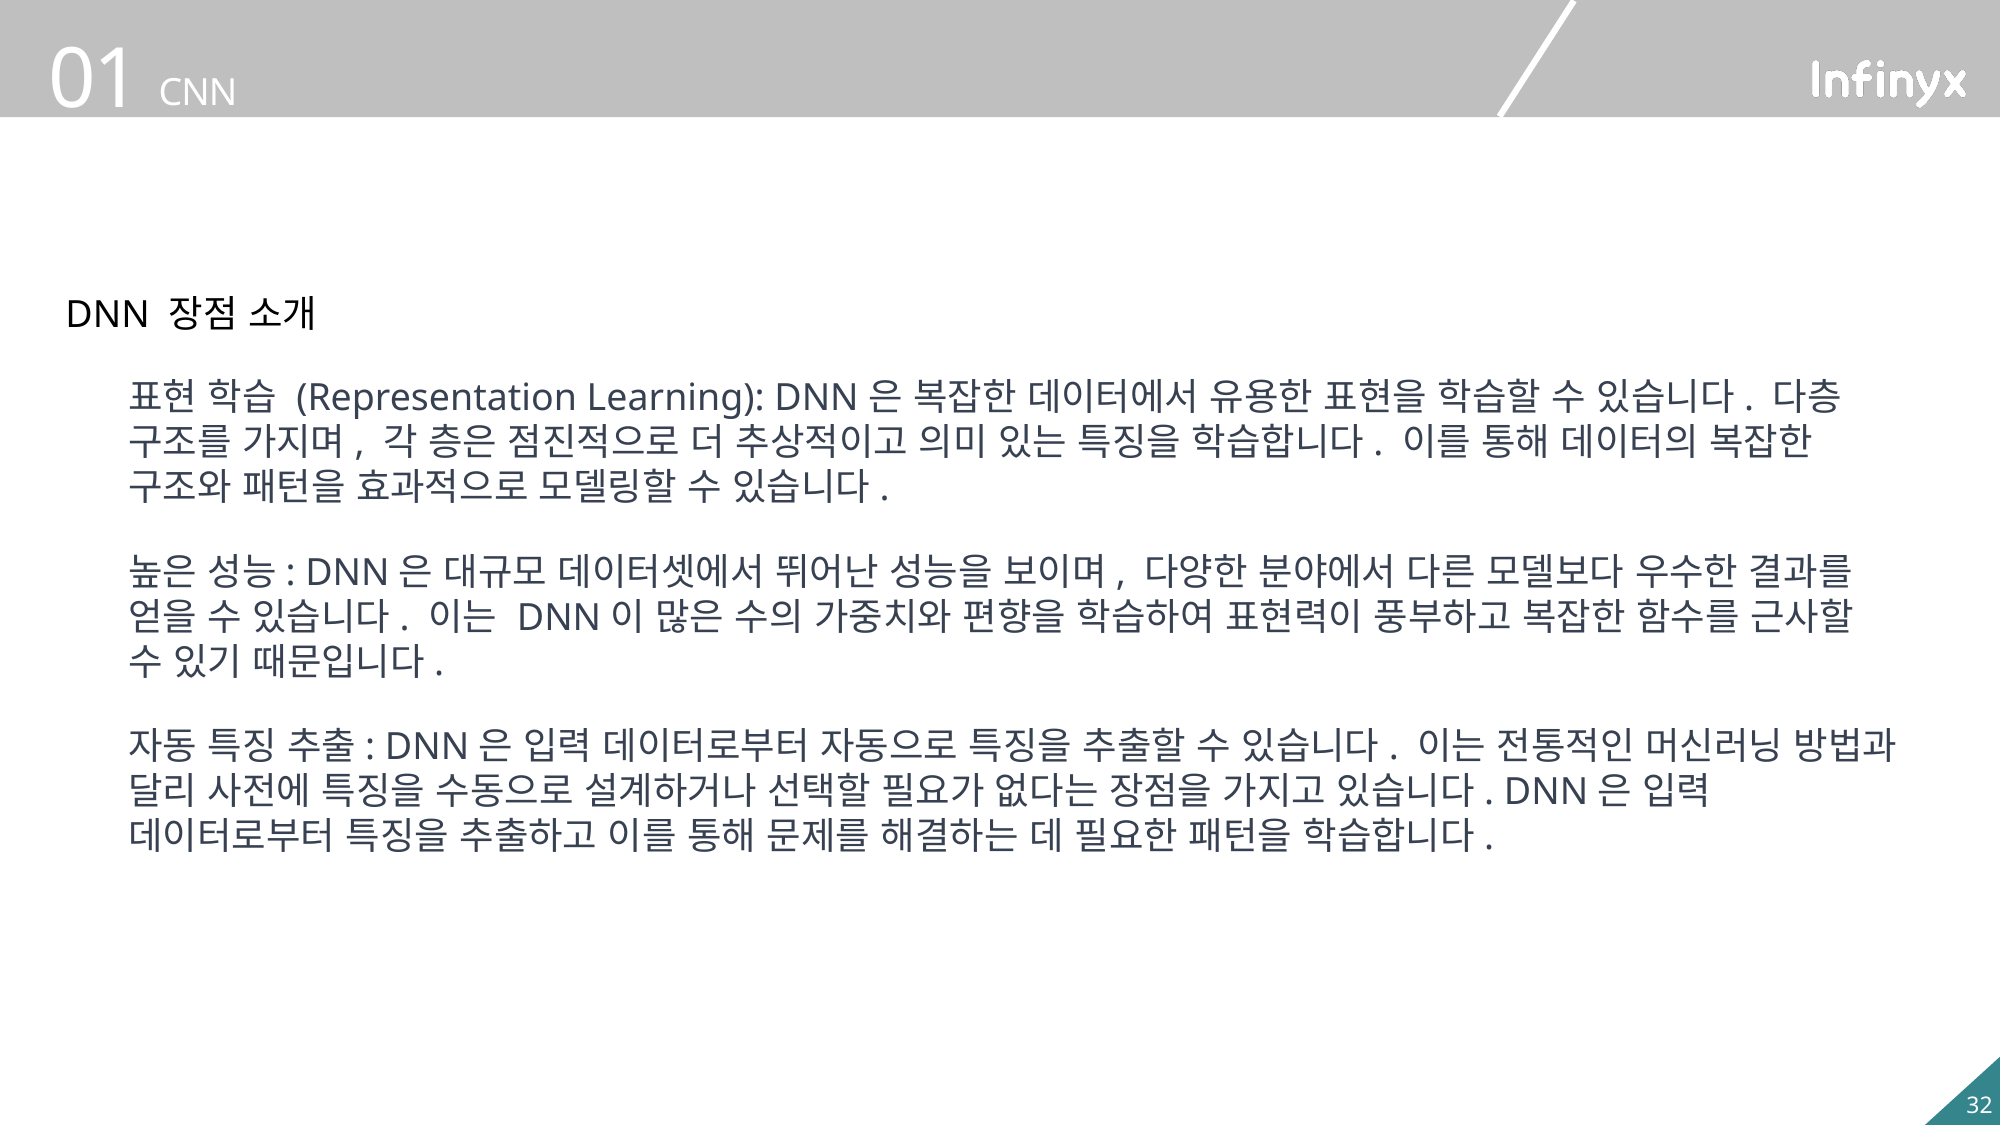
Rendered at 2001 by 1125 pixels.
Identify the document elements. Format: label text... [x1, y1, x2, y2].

text_box 표현 학습 (Representation Learning): DNN은 복잡한 데이터에서 유용한 표현을 학습할 수 있습니다. 다층 구조를 가지며, 각 층은 점진적으로 더 추상적이고 의미 있는 특징을 학습합니다. 이를 통해 데이터의 복잡한 구조와 패턴을 효과적으로 모델링할 수 있습니다. [113, 365, 1906, 516]
picture [1812, 60, 1966, 108]
text_box 높은 성능: DNN은 대규모 데이터셋에서 뛰어난 성능을 보이며, 다양한 분야에서 다른 모델보다 우수한 결과를 얻을 수 있습니다. 이는 DNN이 많은 수의 가중치와 편향을 학습하여 표현력이 풍부하고 복잡한 함수를 근사할 수 있기 때문입니다. [113, 540, 1906, 690]
text_box 자동 특징 추출: DNN은 입력 데이터로부터 자동으로 특징을 추출할 수 있습니다. 이는 전통적인 머신러닝 방법과 달리 사전에 특징을 수동으로 설계하거나 선택할 필요가 없다는 장점을 가지고 있습니다. DNN은 입력 데이터로부터 특징을 추출하고 이를 통해 문제를 해결하는 데 필요한 패턴을 학습합니다. [113, 714, 1939, 865]
text_box DNN 장점 소개 [50, 282, 1491, 343]
